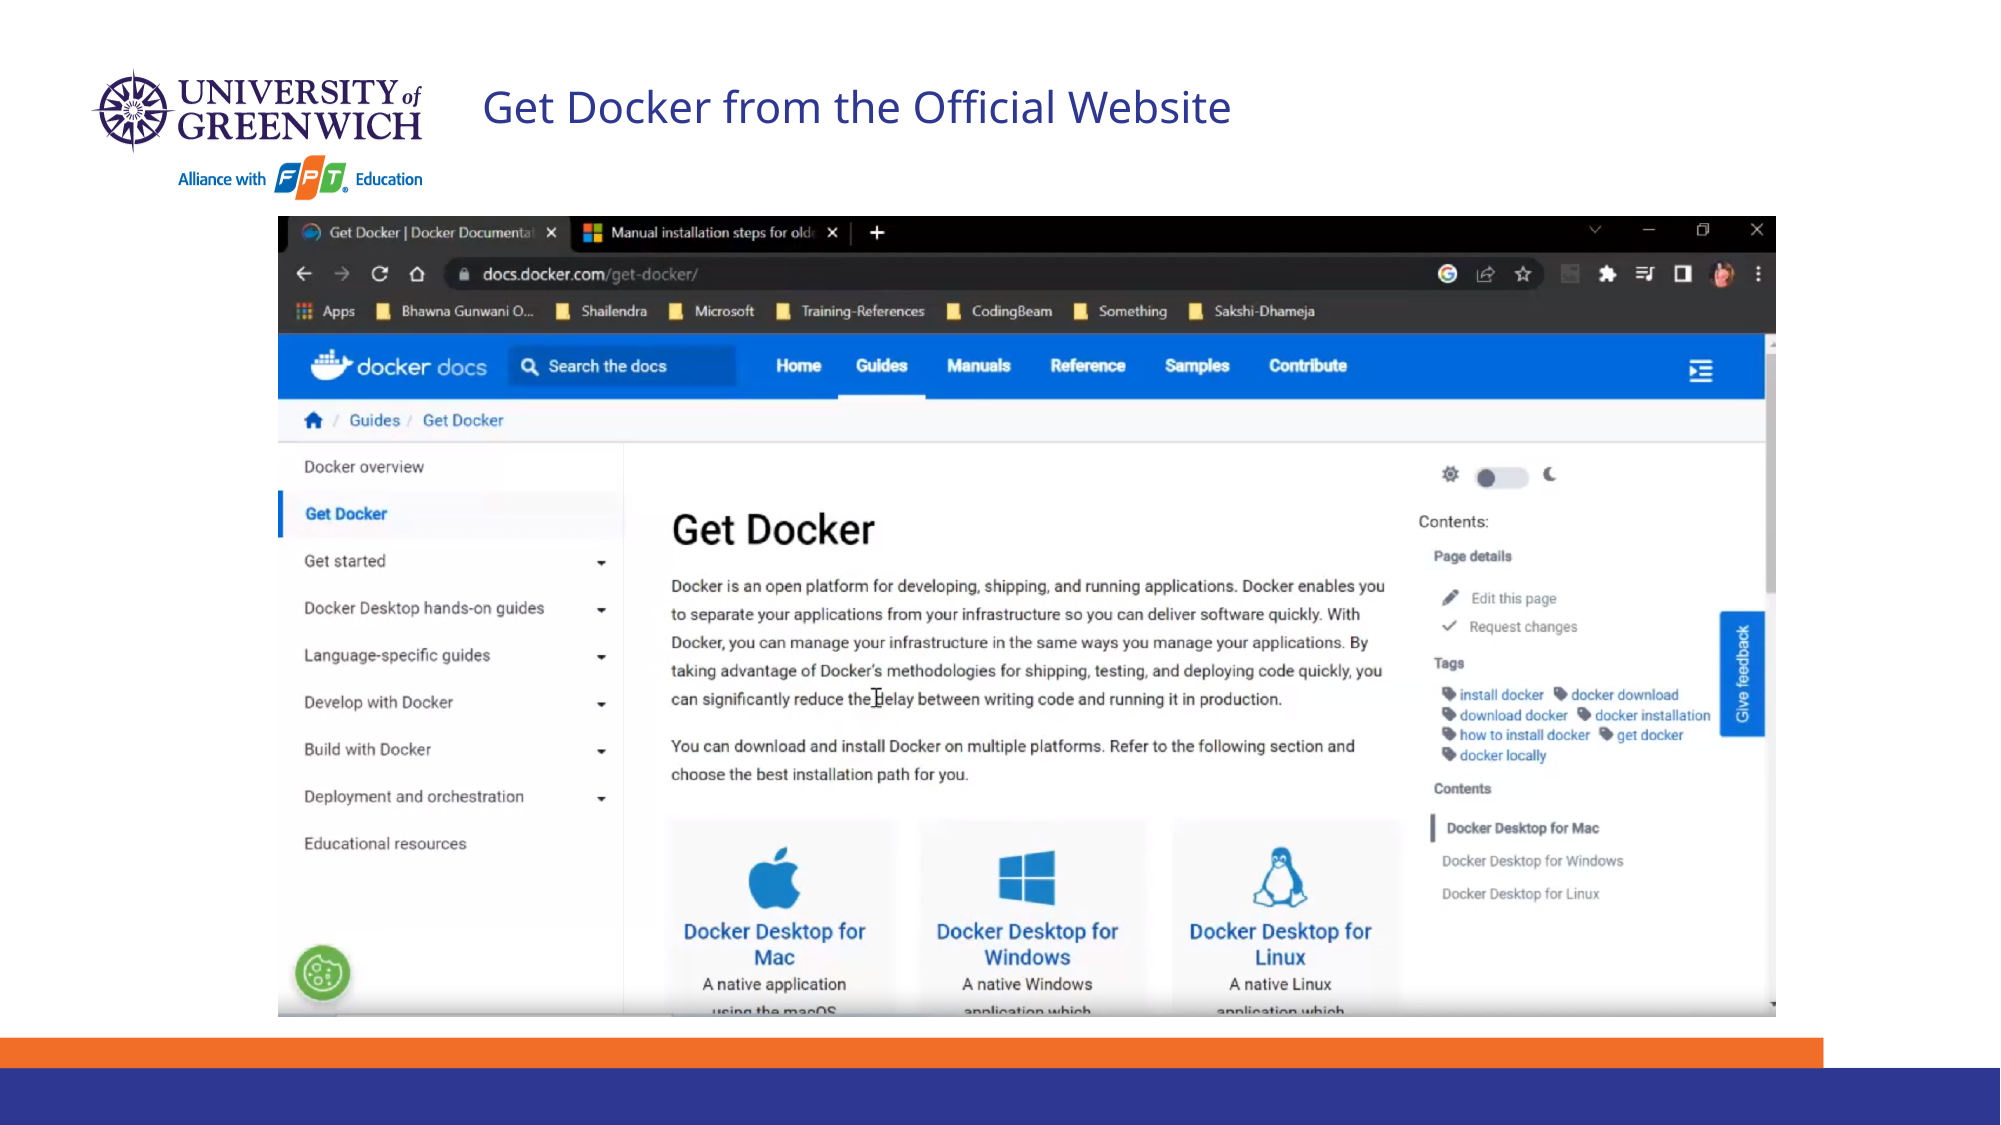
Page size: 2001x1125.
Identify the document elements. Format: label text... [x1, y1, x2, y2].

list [278, 216, 1776, 1017]
title Get Docker from the Official Website [464, 22, 1900, 189]
picture [0, 0, 2000, 1125]
